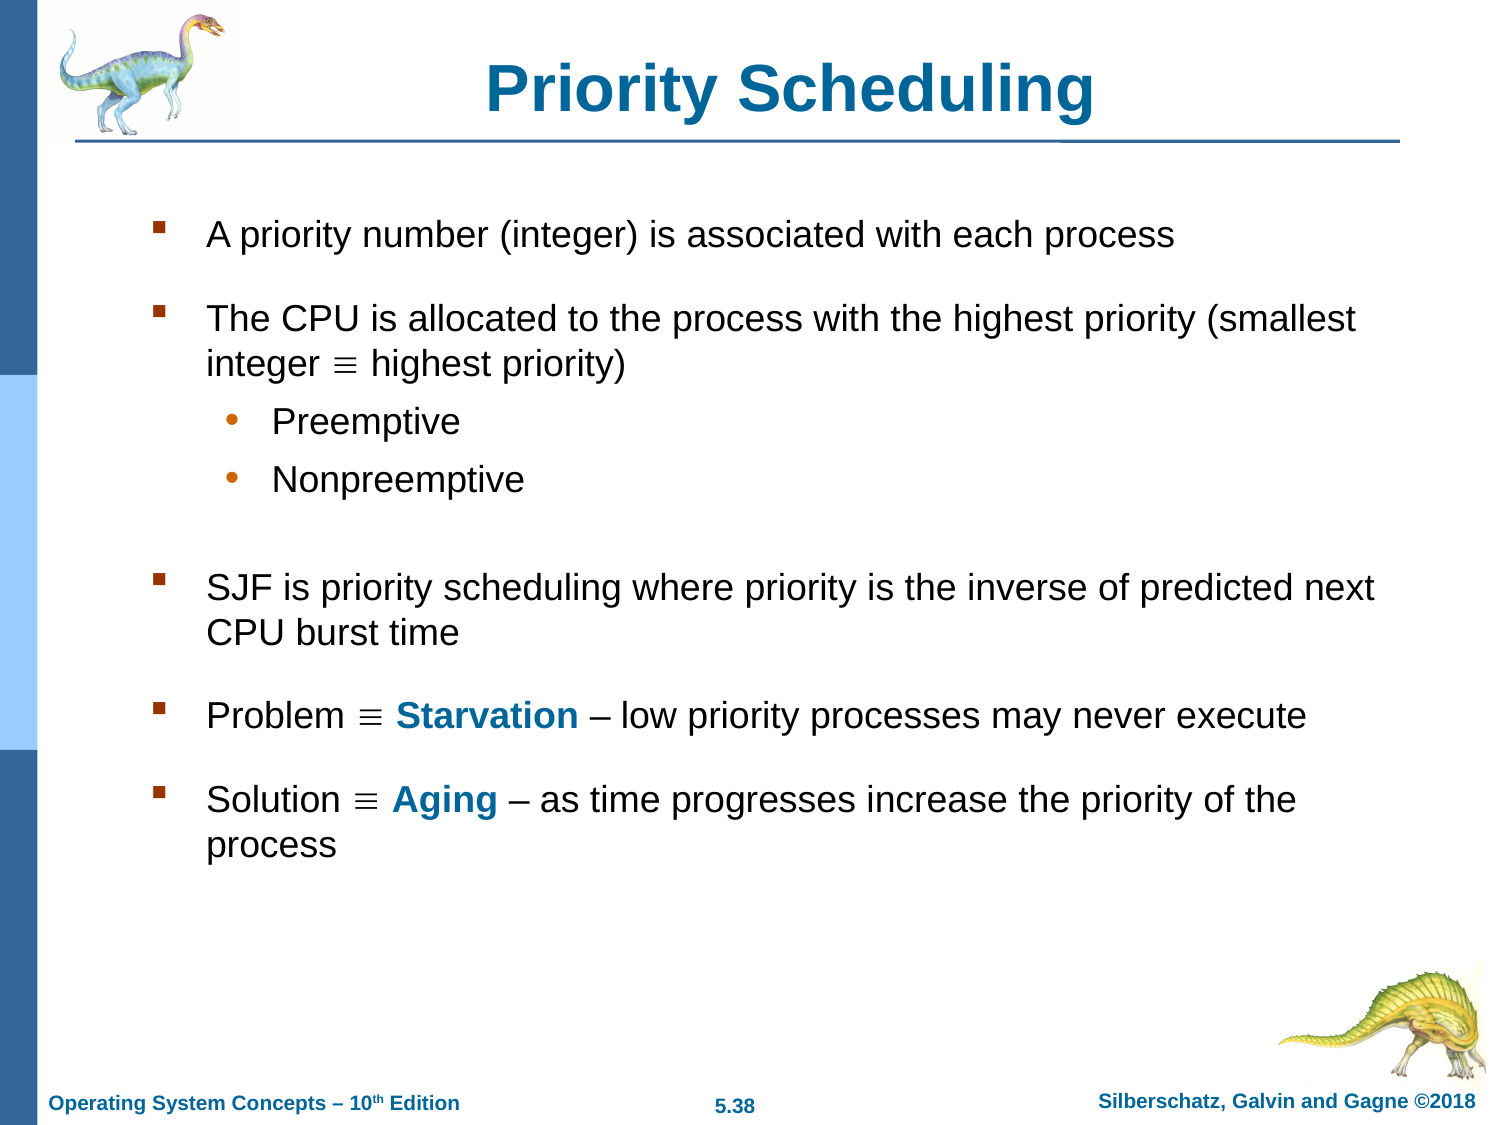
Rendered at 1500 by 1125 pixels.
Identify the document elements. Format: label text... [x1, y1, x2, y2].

title Priority Scheduling [158, 37, 1425, 133]
list A priority number (integer) is associated with each process The CPU is allocated to the process with the highest priority (smallest integer  highest priority) Preemptive Nonpreemptive SJF is priority scheduling where priority is the inverse of predicted next CPU burst time Problem  Starvation – low priority processes may never execute Solution  Aging – as time progresses increase the priority of the process [134, 202, 1402, 946]
picture [1275, 959, 1486, 1090]
picture [46, 0, 243, 149]
